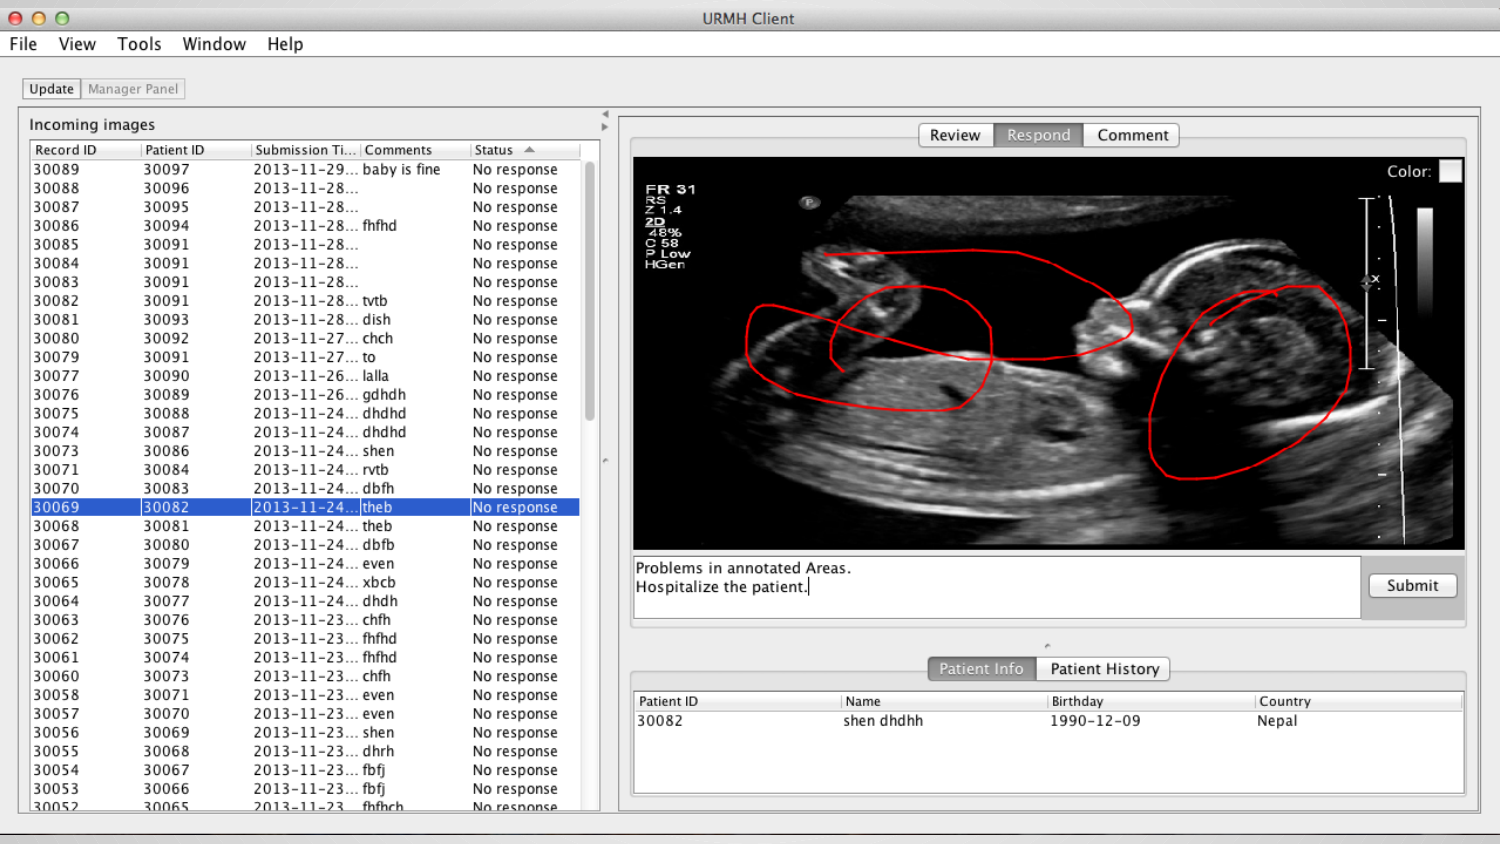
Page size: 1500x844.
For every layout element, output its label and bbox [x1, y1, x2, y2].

text_box [0, 8, 1500, 835]
